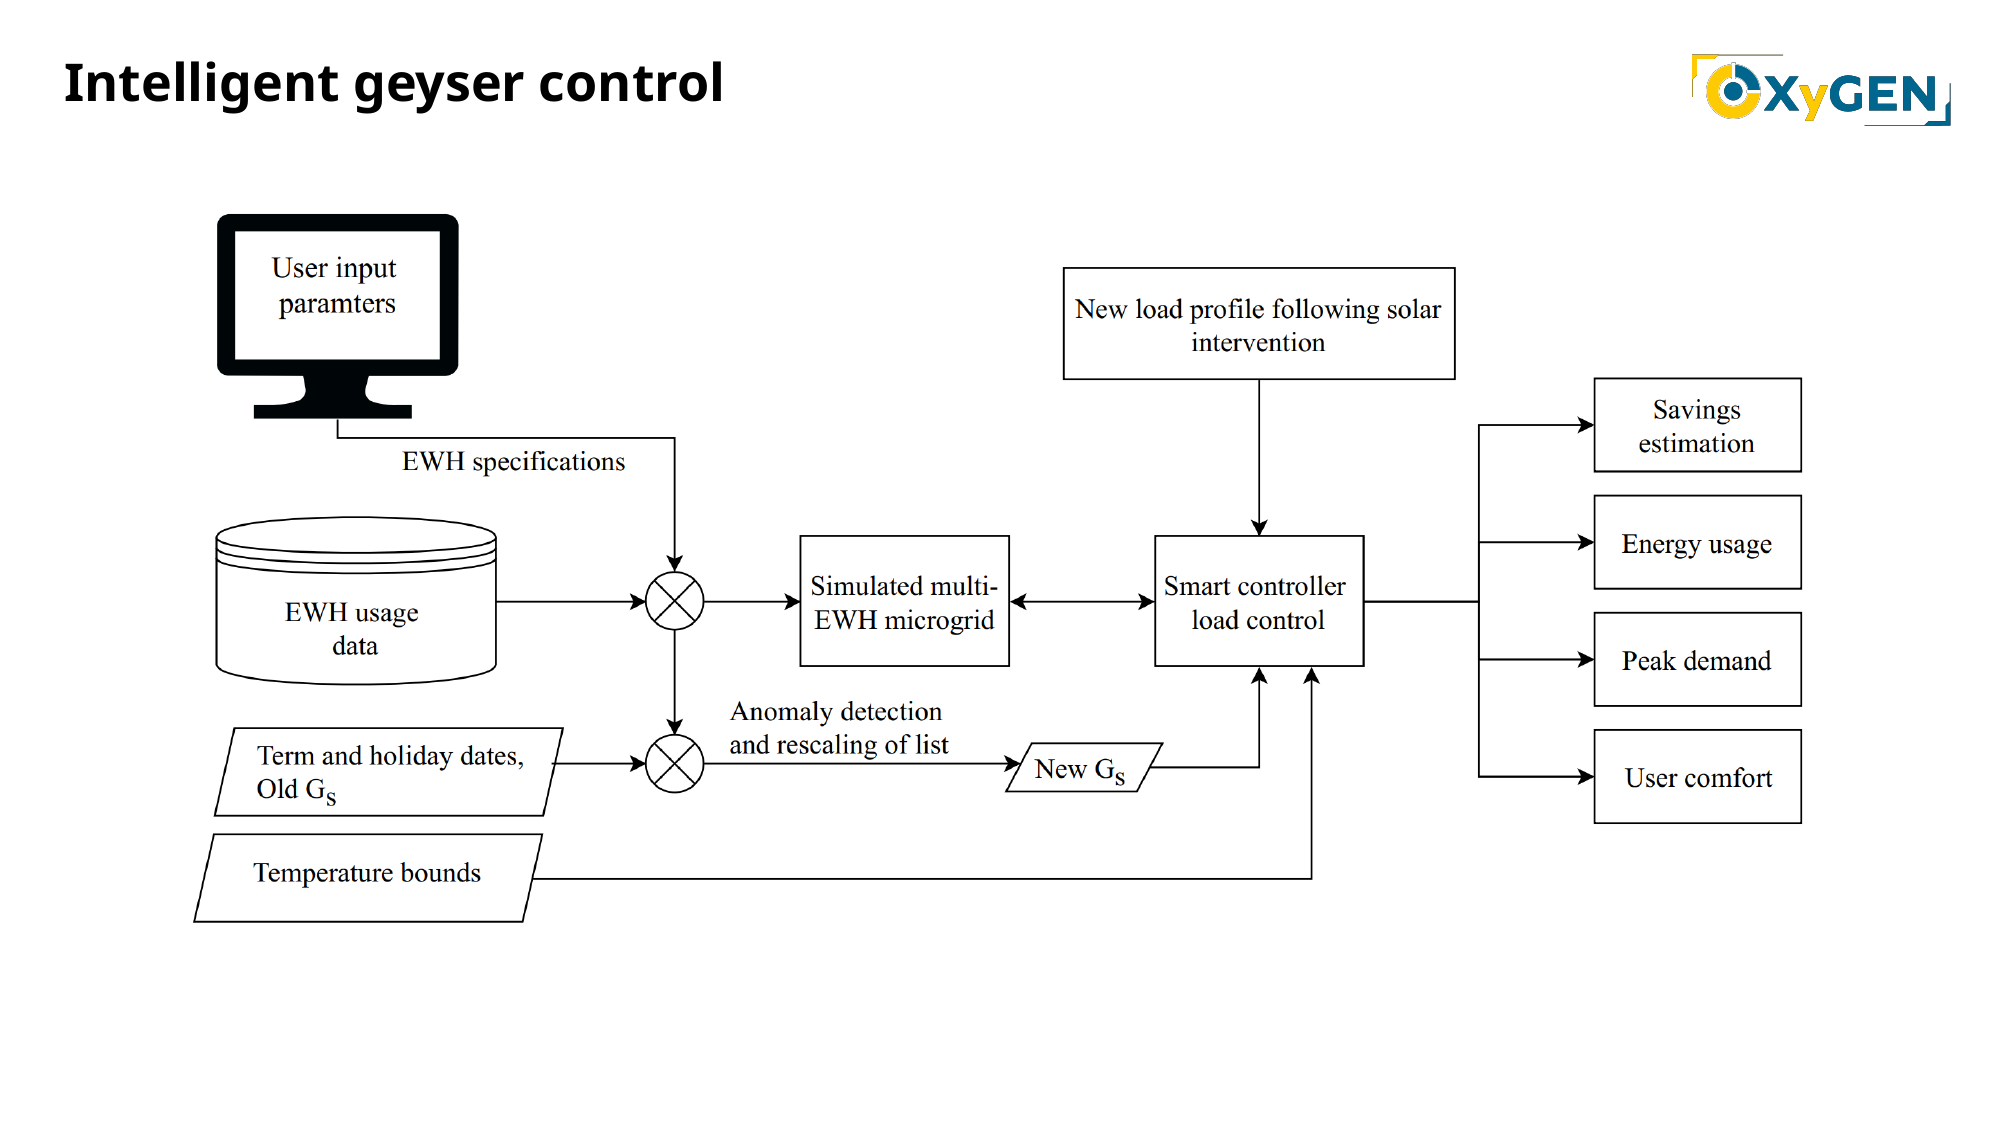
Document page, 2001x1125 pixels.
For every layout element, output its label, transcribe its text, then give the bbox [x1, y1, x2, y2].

picture [158, 174, 1842, 950]
picture [1692, 48, 1970, 157]
title Intelligent geyser control [64, 56, 1936, 138]
